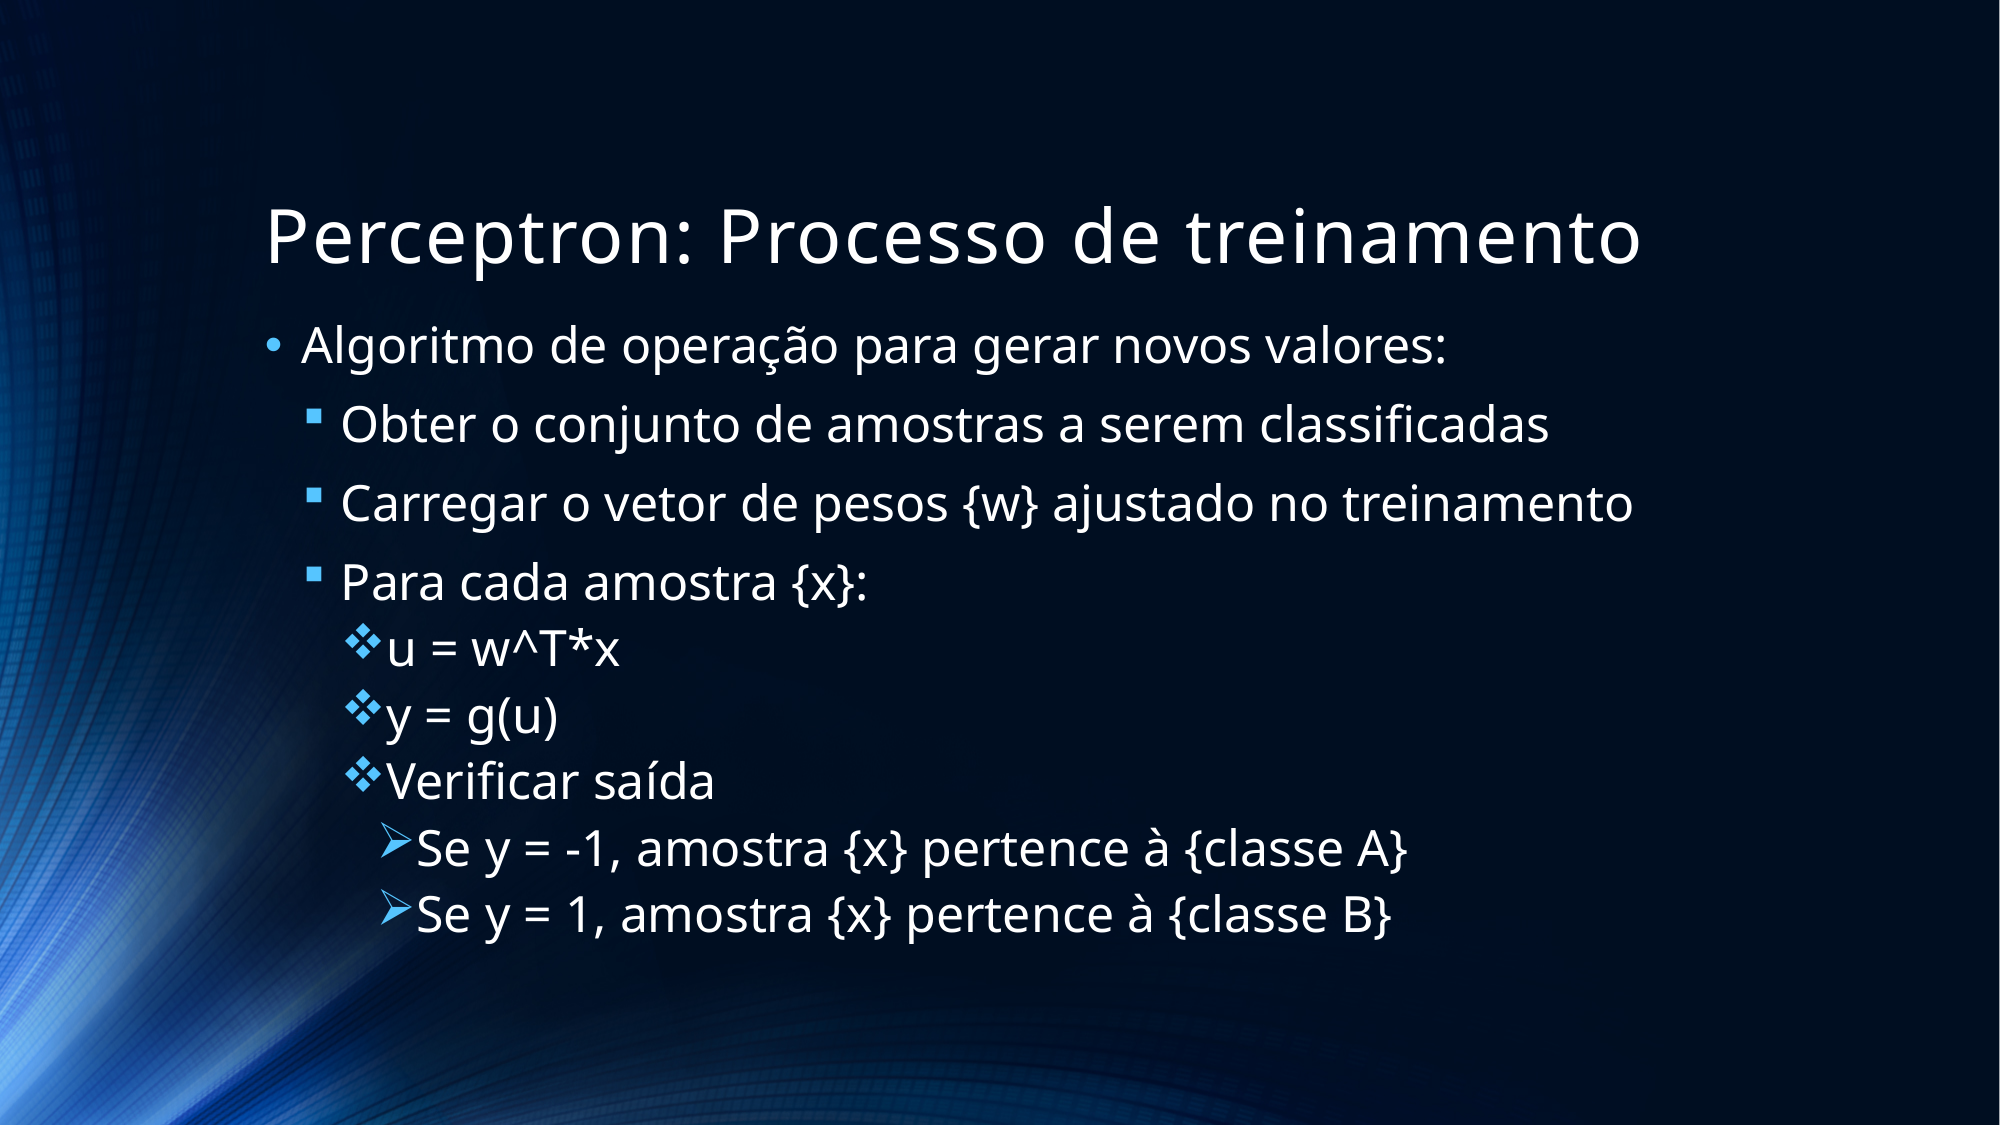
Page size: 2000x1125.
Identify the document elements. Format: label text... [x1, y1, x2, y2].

title Perceptron: Processo de treinamento [249, 62, 1750, 288]
picture [0, 0, 2000, 1125]
list Algoritmo de operação para gerar novos valores: Obter o conjunto de amostras a serem classificadas Carregar o vetor de pesos {w} ajustado no treinamento Para cada amostra {x}: u = w^T*x y = g(u) Verificar saída Se y = -1, amostra {x} pertence à {classe A} Se y = 1, amostra {x} pertence à {classe B} [249, 312, 1749, 1083]
